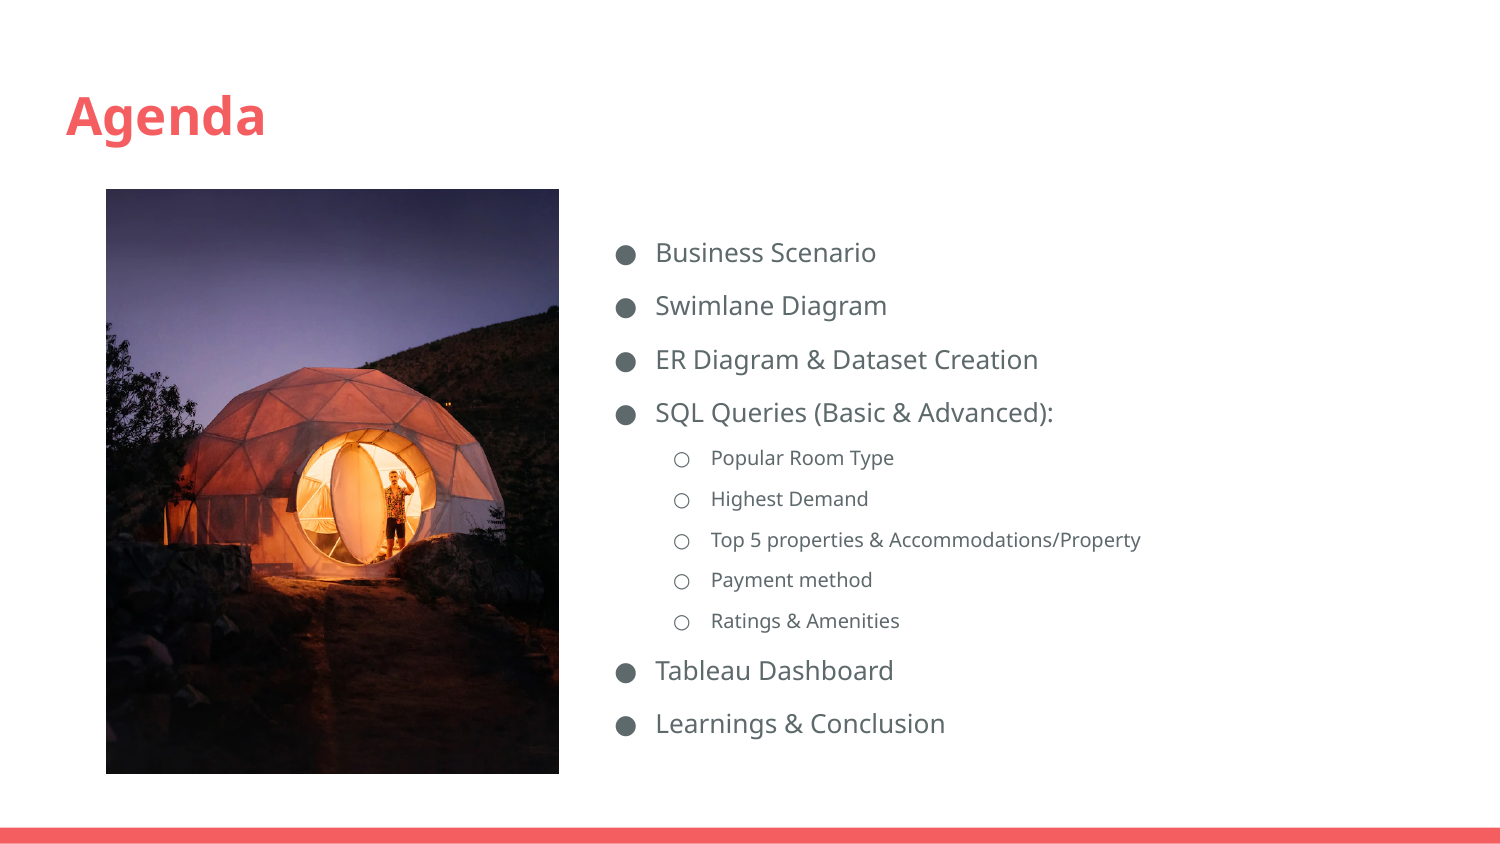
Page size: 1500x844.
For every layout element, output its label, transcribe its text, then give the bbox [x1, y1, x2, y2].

picture [105, 189, 560, 774]
list Business Scenario Swimlane Diagram ER Diagram & Dataset Creation SQL Queries (Basic & Advanced): Popular Room Type Highest Demand Top 5 properties & Accommodations/Property Payment method Ratings & Amenities Tableau Dashboard Learnings & Conclusion [584, 201, 1442, 762]
title Agenda [51, 64, 1449, 167]
